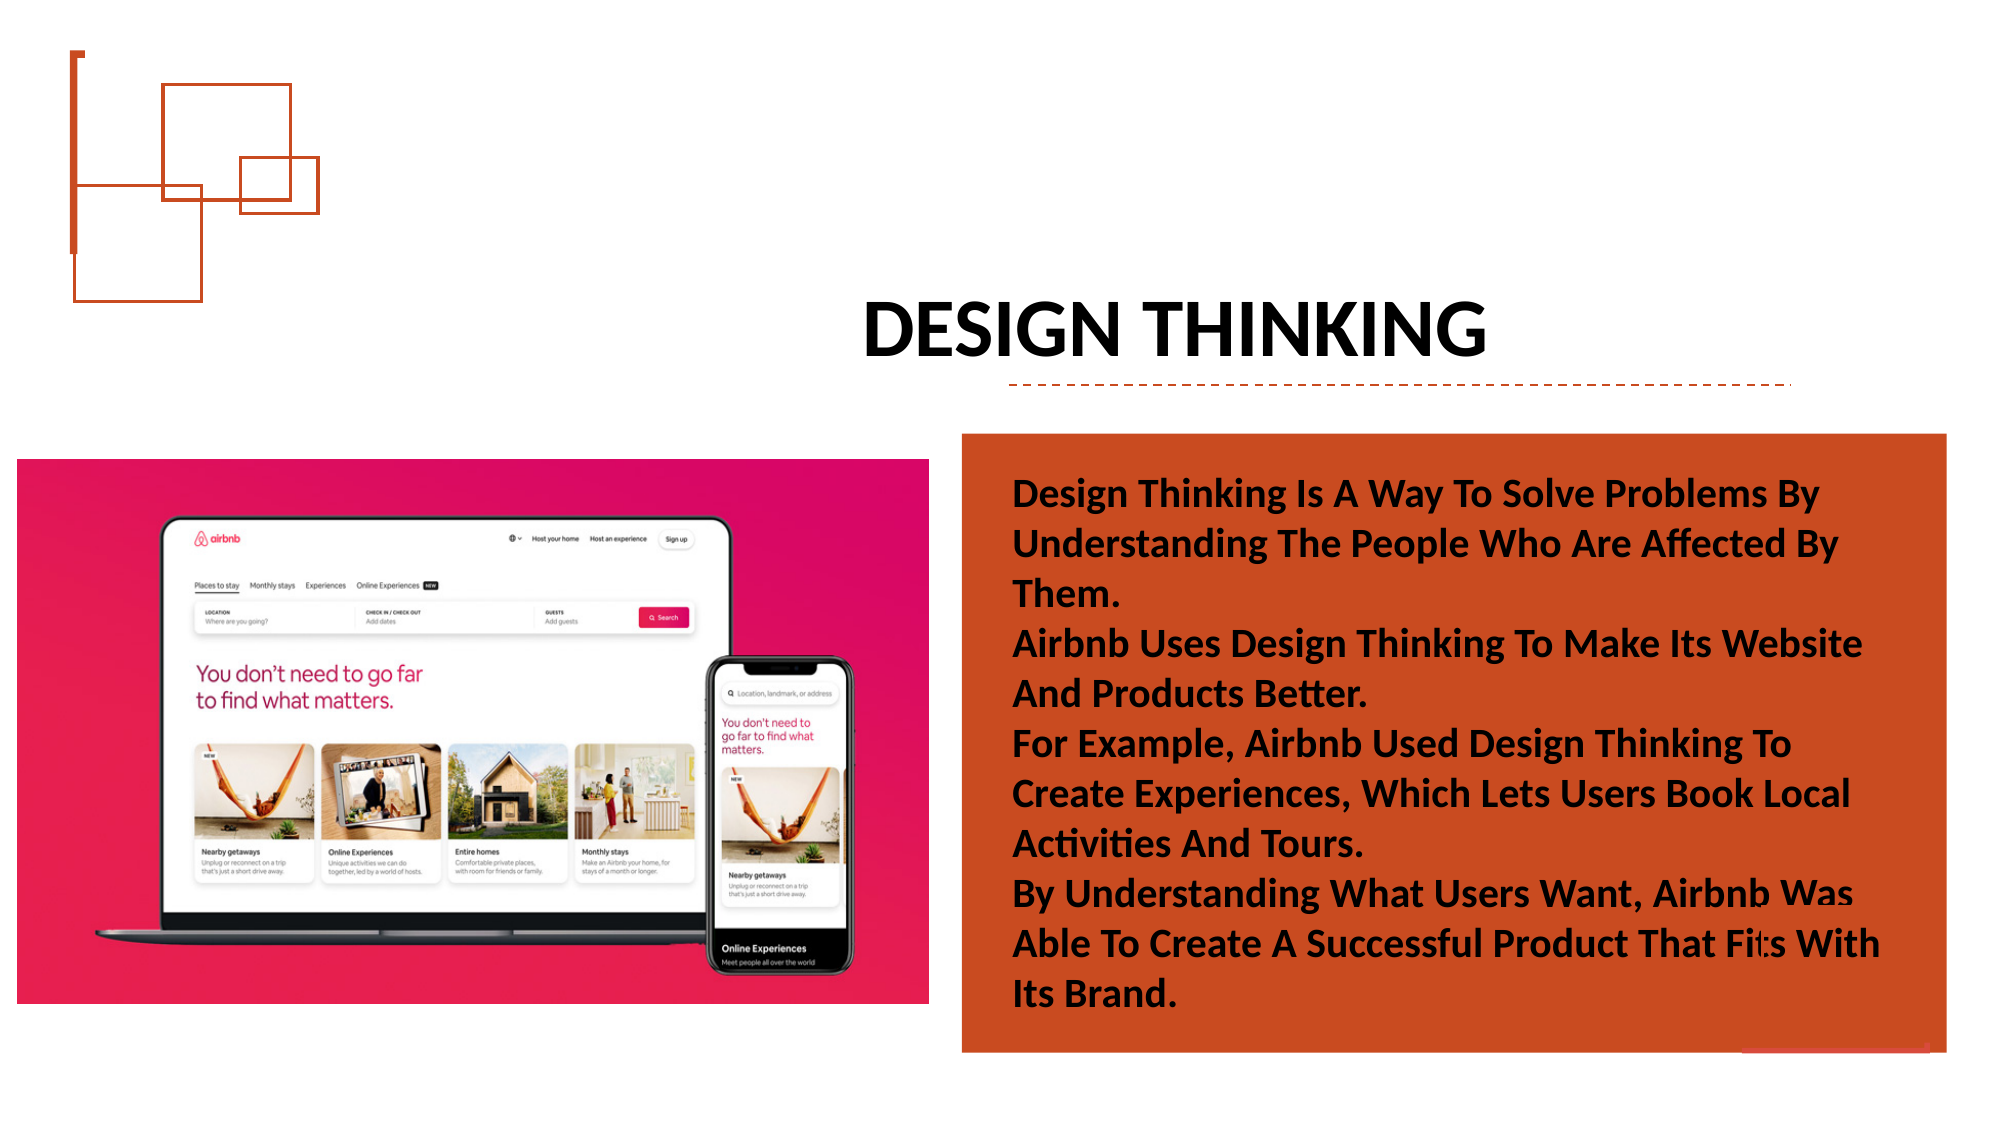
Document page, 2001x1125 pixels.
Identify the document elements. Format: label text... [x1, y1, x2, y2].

picture [17, 459, 929, 1004]
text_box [961, 433, 1947, 1053]
text_box DESIGN THINKING [849, 263, 1508, 393]
text_box [69, 49, 86, 255]
text_box [239, 156, 319, 215]
text_box [73, 184, 203, 302]
text_box [162, 83, 291, 201]
